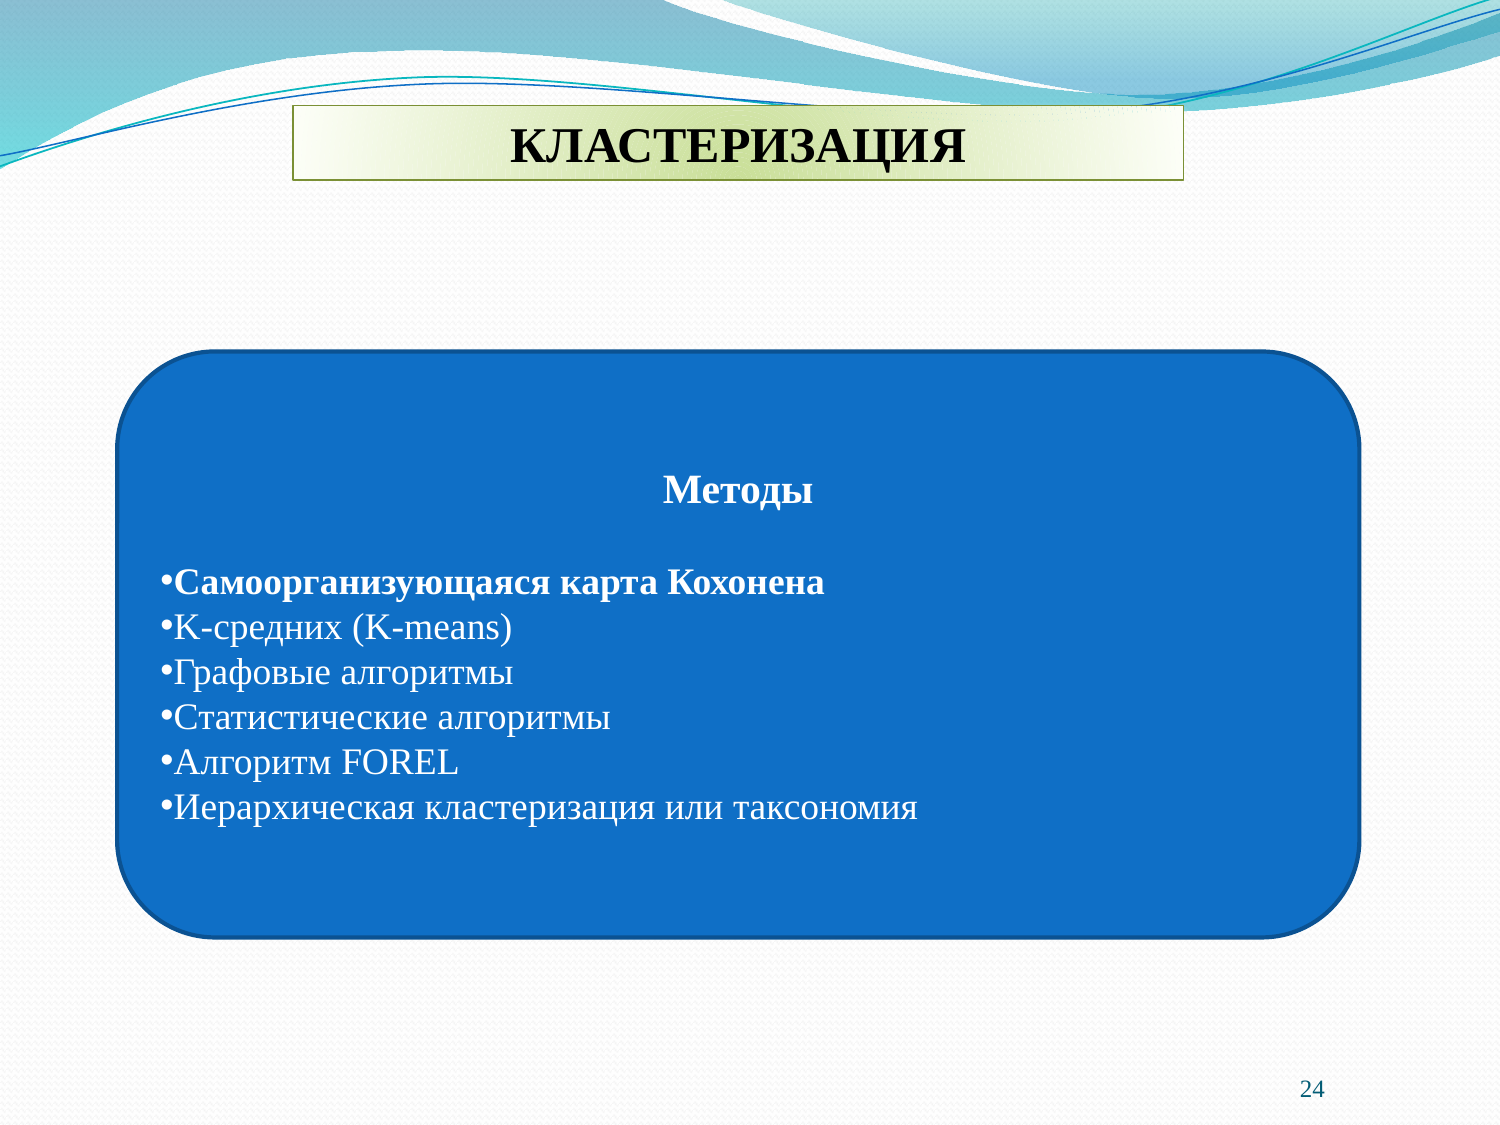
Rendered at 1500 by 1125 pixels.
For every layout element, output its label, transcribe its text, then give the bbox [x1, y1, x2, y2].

slide_number 24 [1299, 1042, 1425, 1103]
text_box КЛАСТЕРИЗАЦИЯ [292, 105, 1184, 181]
text_box Методы Самоорганизующаяся карта Кохонена K-средних (K-means) Графовые алгоритмы Статистические алгоритмы Алгоритм FOREL Иерархическая кластеризация или таксономия [115, 349, 1362, 940]
